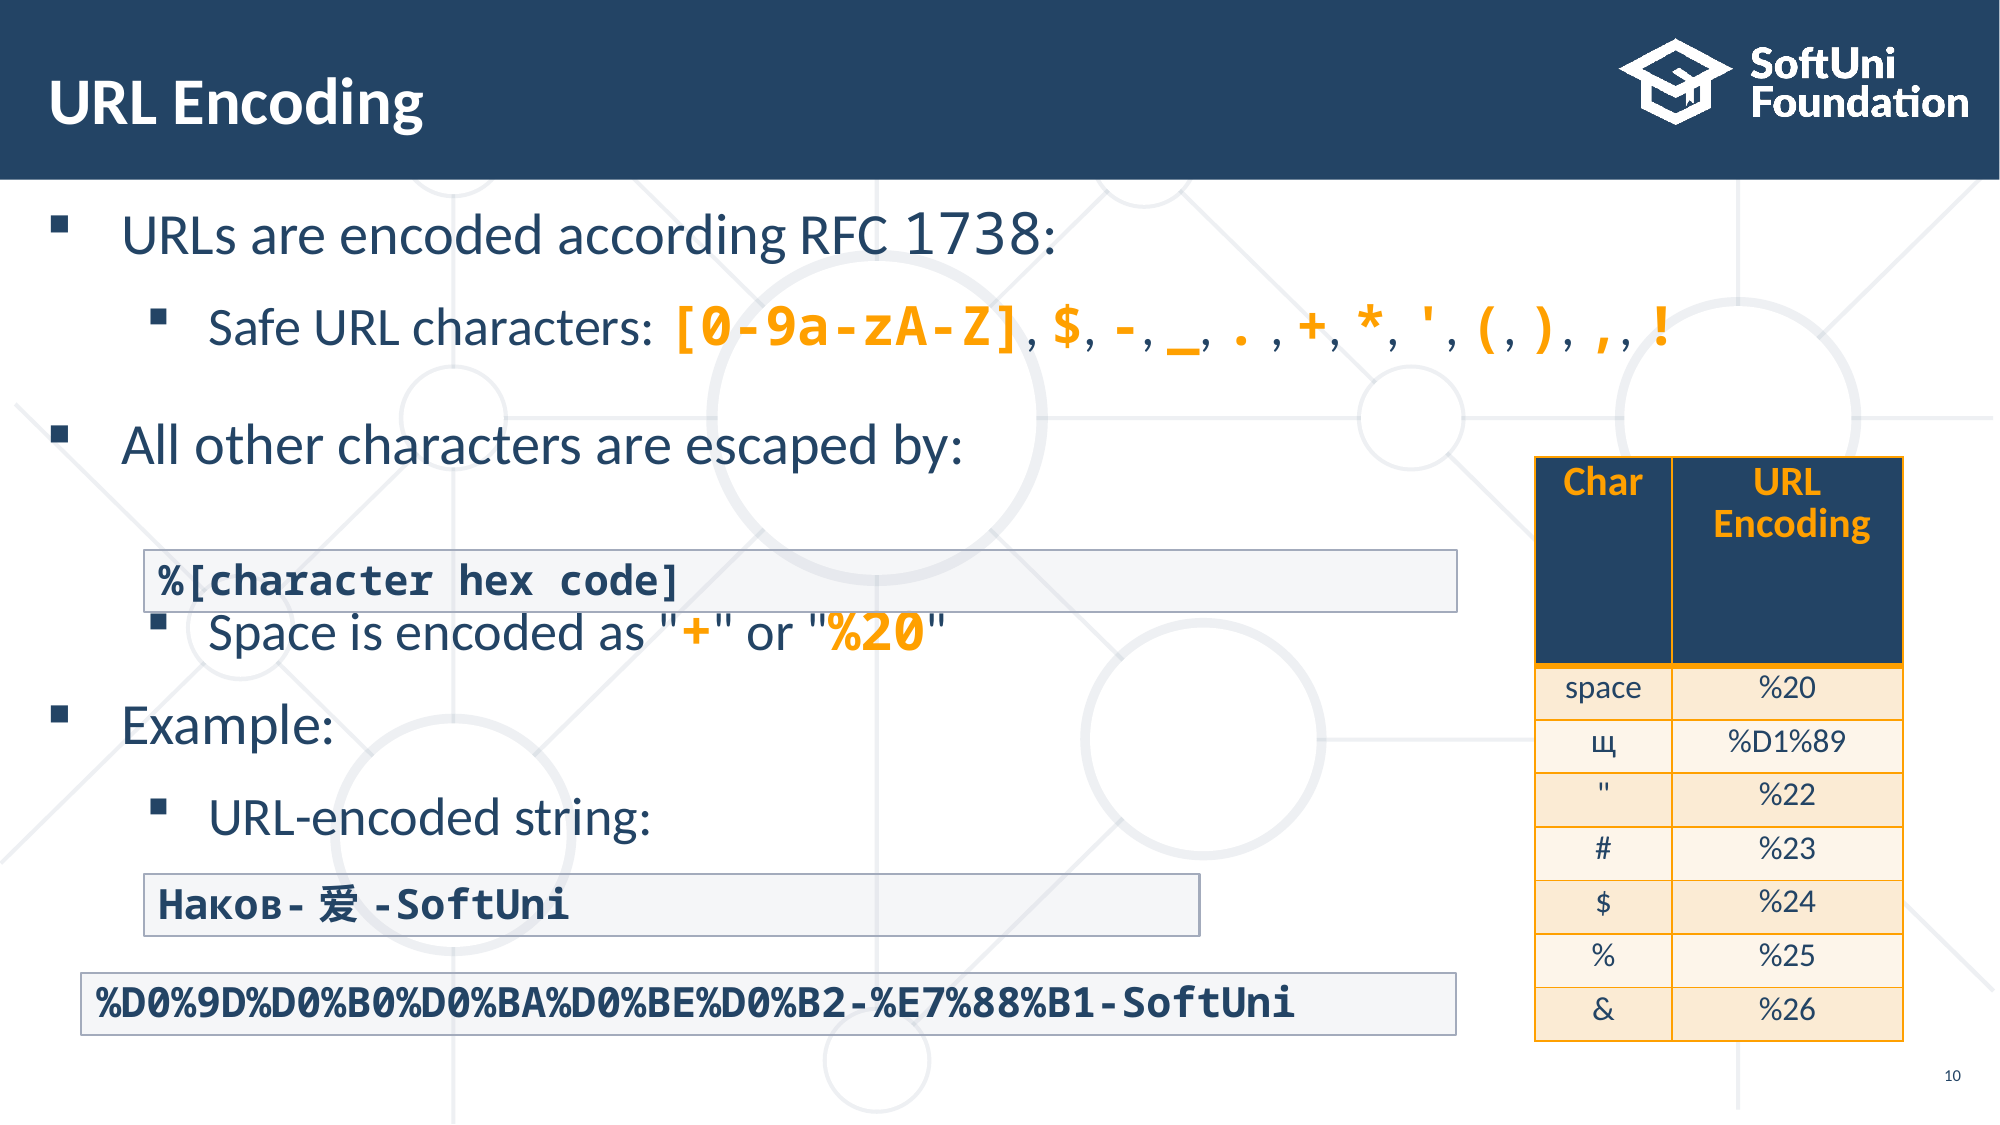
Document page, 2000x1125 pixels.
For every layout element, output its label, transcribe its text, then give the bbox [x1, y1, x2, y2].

text_box %D0%9D%D0%B0%D0%BA%D0%BE%D0%B2-%E7%88%B1-SoftUni [81, 972, 1457, 1035]
text_box %[character hex code] [143, 549, 1458, 612]
table_cell # [1536, 828, 1671, 880]
table_cell щ [1536, 721, 1671, 772]
text_box <number> [1896, 1049, 1968, 1100]
picture [1618, 38, 1968, 125]
table_header Char [1536, 458, 1671, 663]
table_cell & [1536, 988, 1671, 1040]
table_cell " [1536, 774, 1671, 826]
table_cell % [1536, 935, 1671, 987]
table_cell %20 [1673, 669, 1902, 719]
table_cell $ [1536, 881, 1671, 933]
table_cell %26 [1673, 988, 1902, 1040]
table_cell %22 [1673, 774, 1902, 826]
table_cell %23 [1673, 828, 1902, 880]
table_cell space [1536, 669, 1671, 719]
table_cell %25 [1673, 935, 1902, 987]
table_cell %24 [1673, 881, 1902, 933]
table_header URL Encoding [1673, 458, 1902, 663]
text_box URLs are encoded according RFC 1738: Safe URL characters: [0-9a-zA-Z], $, -, _, . , +, *, ', (, ), ,, ! All other characters are escaped by: Space is encoded as "+" or "%20" Example: URL-encoded string: [31, 188, 1968, 1103]
text_box Наков-爱-SoftUni [143, 873, 1200, 936]
text_box URL Encoding [30, 6, 1602, 189]
table_cell %D1%89 [1673, 721, 1902, 772]
